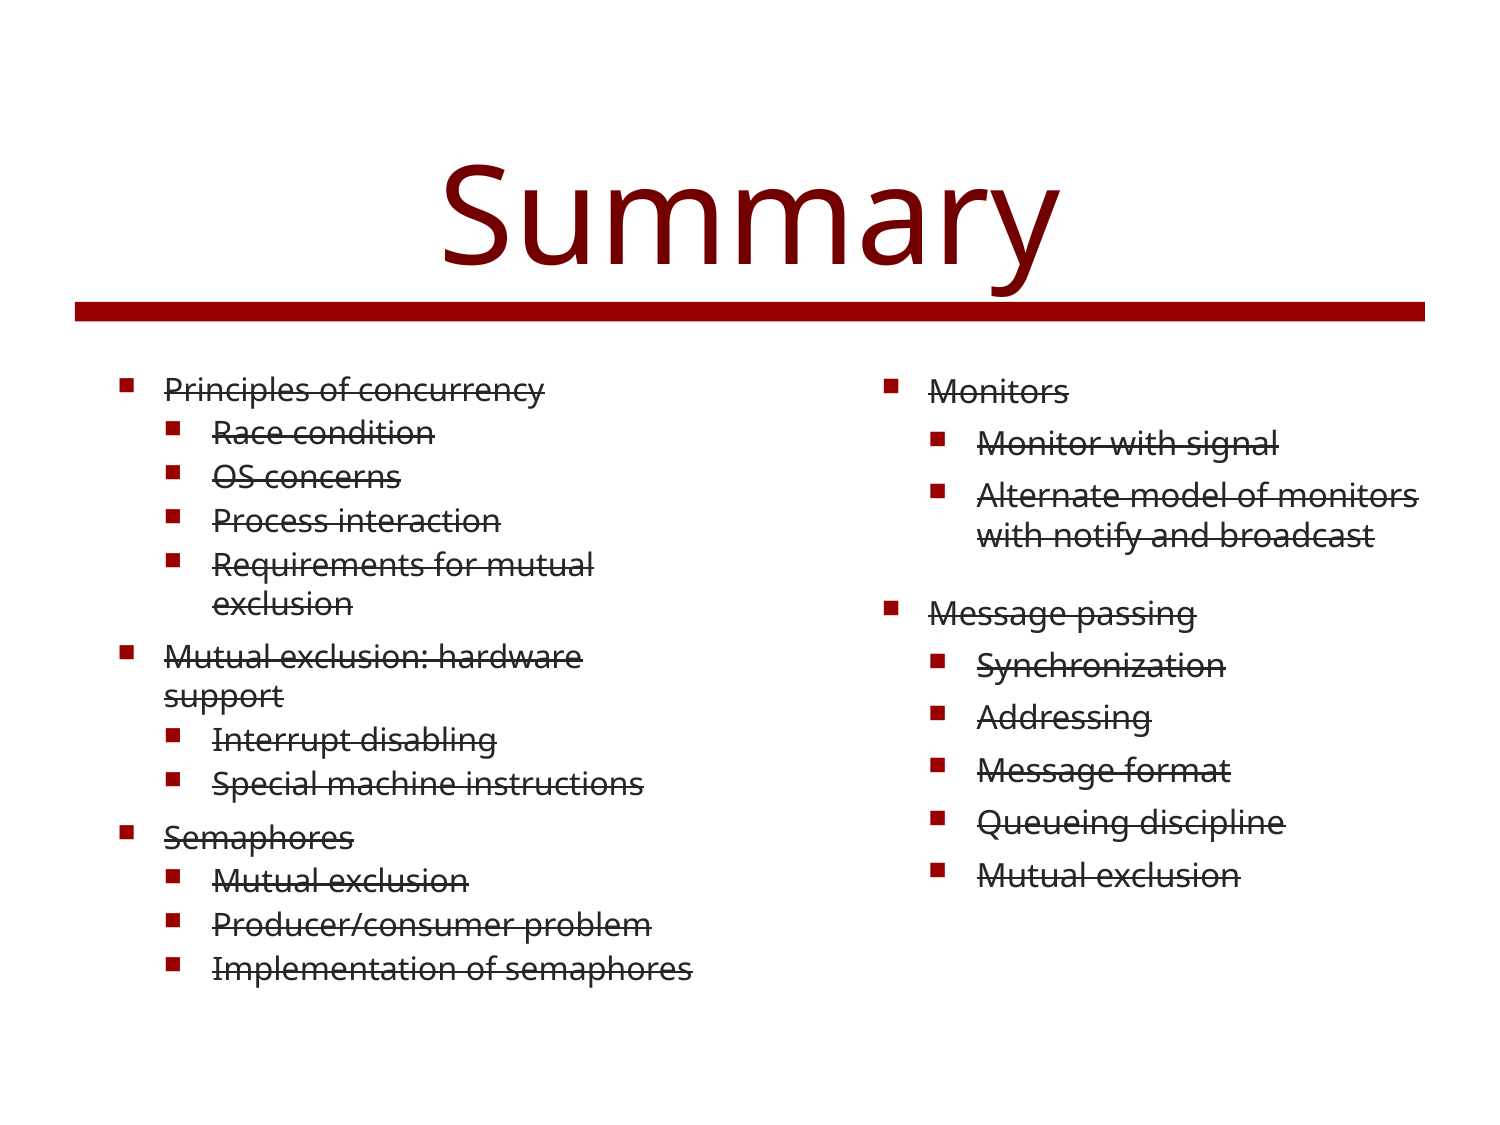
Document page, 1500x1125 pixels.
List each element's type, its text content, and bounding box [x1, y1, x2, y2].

title Summary [108, 74, 1392, 292]
list Principles of concurrency Race condition OS concerns Process interaction Requirements for mutual exclusion Mutual exclusion: hardware support Interrupt disabling Special machine instructions Semaphores Mutual exclusion Producer/consumer problem Implementation of semaphores [102, 361, 720, 1037]
list Monitors Monitor with signal Alternate model of monitors with notify and broadcast Message passing Synchronization Addressing Message format Queueing discipline Mutual exclusion [866, 362, 1500, 1050]
